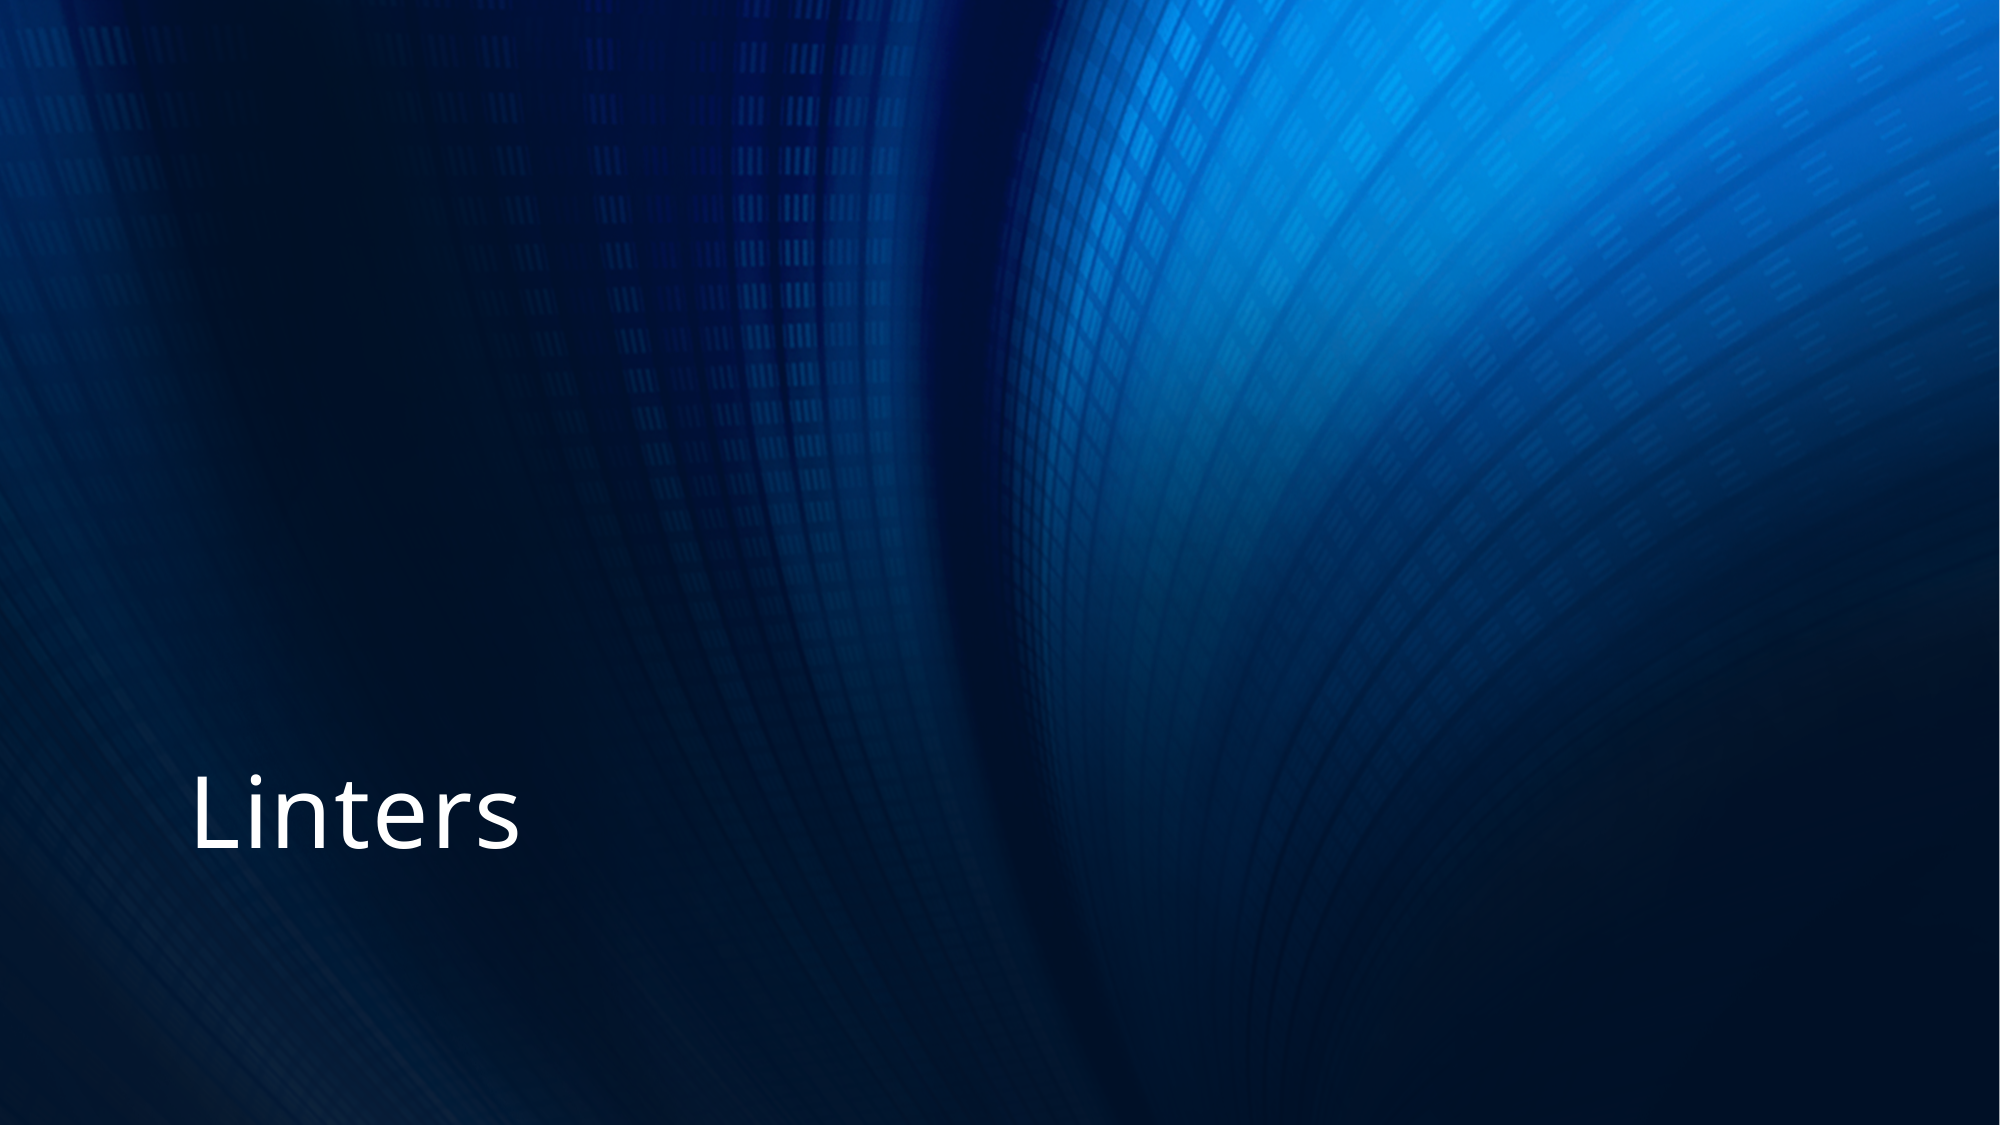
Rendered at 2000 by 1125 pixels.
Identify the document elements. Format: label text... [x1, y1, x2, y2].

picture [0, 0, 2000, 1125]
title Linters [173, 412, 1600, 875]
